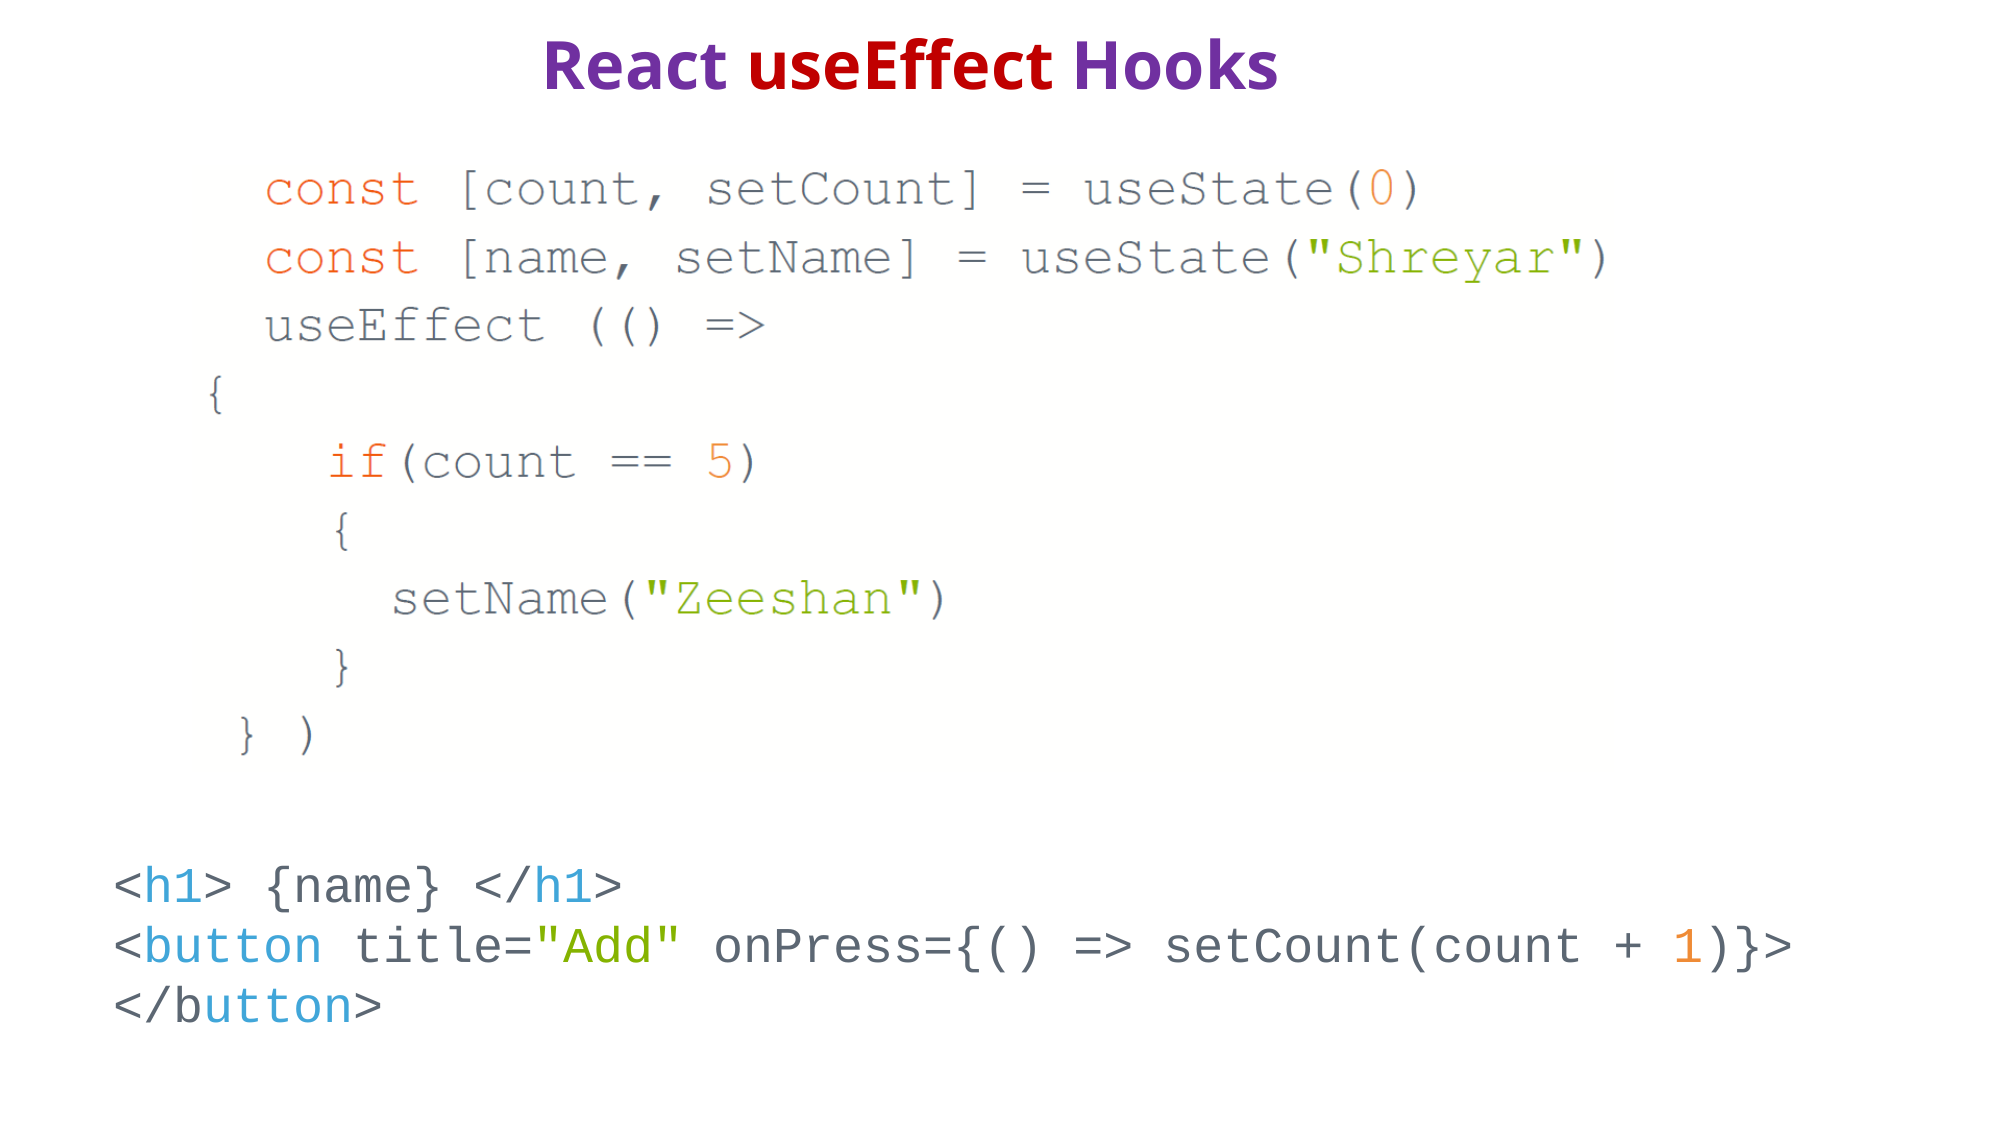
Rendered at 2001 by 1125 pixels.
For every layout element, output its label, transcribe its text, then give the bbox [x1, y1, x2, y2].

text_box <h1> {name} </h1> <button title="Add" onPress={() => setCount(count + 1)}> </button> [98, 844, 1933, 1085]
picture [187, 165, 1614, 772]
title React useEffect Hooks [137, 4, 1685, 131]
